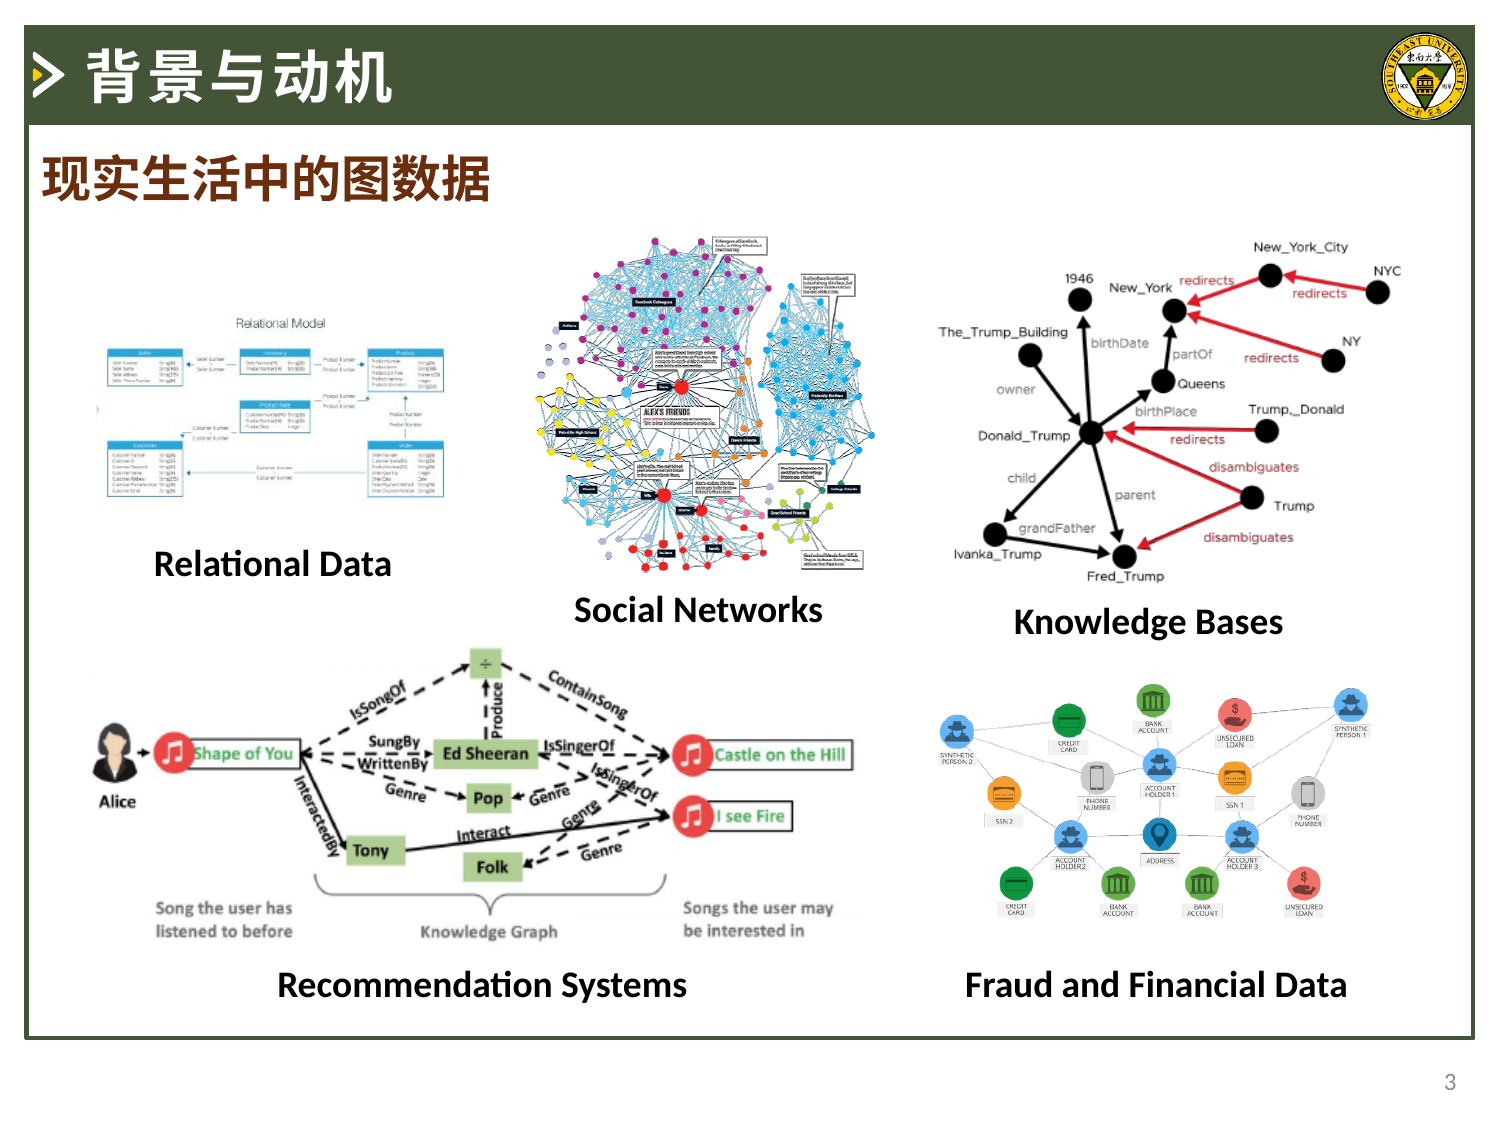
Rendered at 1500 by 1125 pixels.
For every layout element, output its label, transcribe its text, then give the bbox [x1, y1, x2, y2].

text_box 背景与动机 [70, 32, 605, 118]
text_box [69, 215, 1428, 1014]
slide_number 3 [1382, 1051, 1472, 1111]
text_box 现实生活中的图数据 [26, 139, 673, 215]
picture [1381, 32, 1469, 120]
